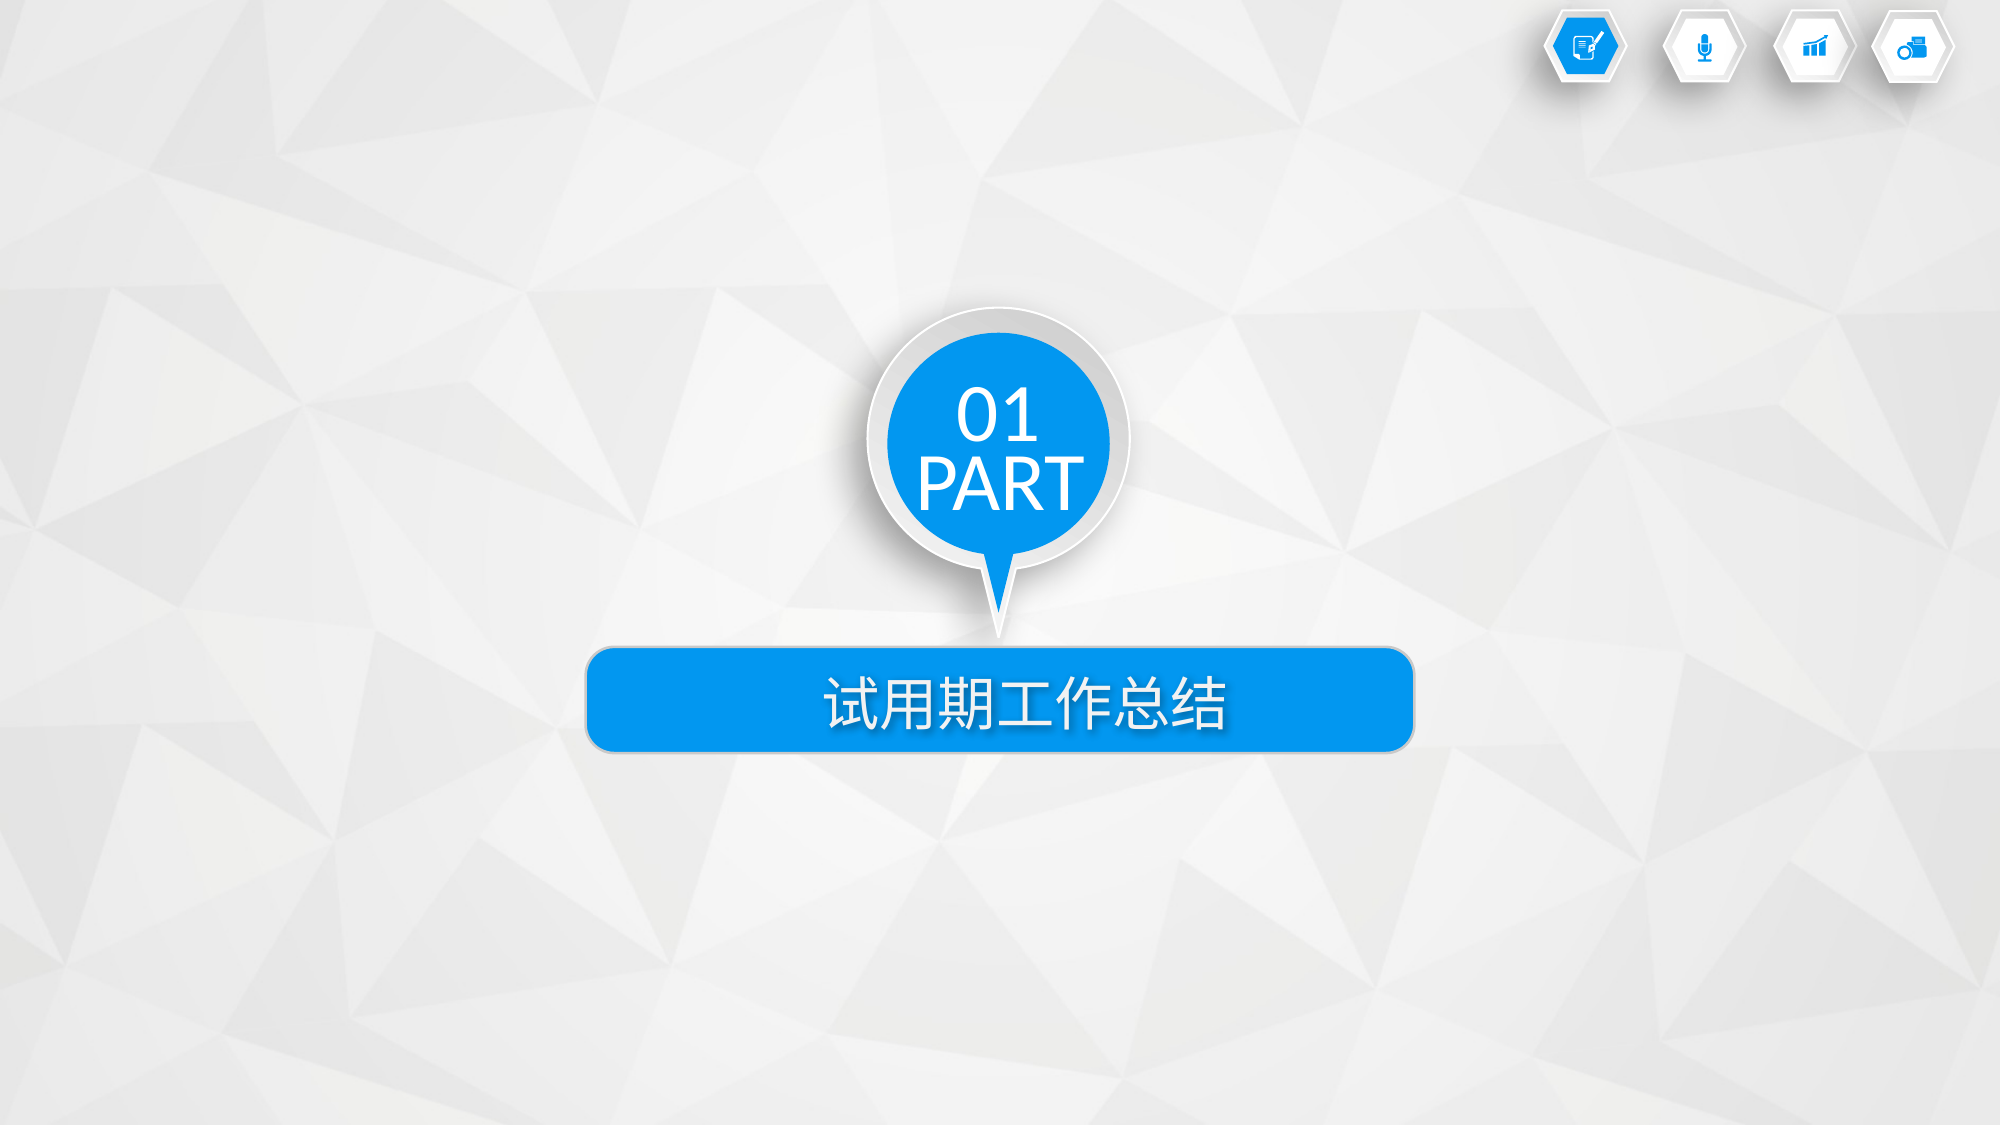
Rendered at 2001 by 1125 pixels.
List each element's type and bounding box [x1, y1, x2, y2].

text_box [585, 646, 1415, 754]
text_box [1544, 10, 1627, 82]
text_box [867, 307, 1130, 638]
text_box [1663, 10, 1746, 82]
text_box [1872, 11, 1955, 82]
text_box [1774, 10, 1857, 82]
picture [0, 0, 2000, 1125]
